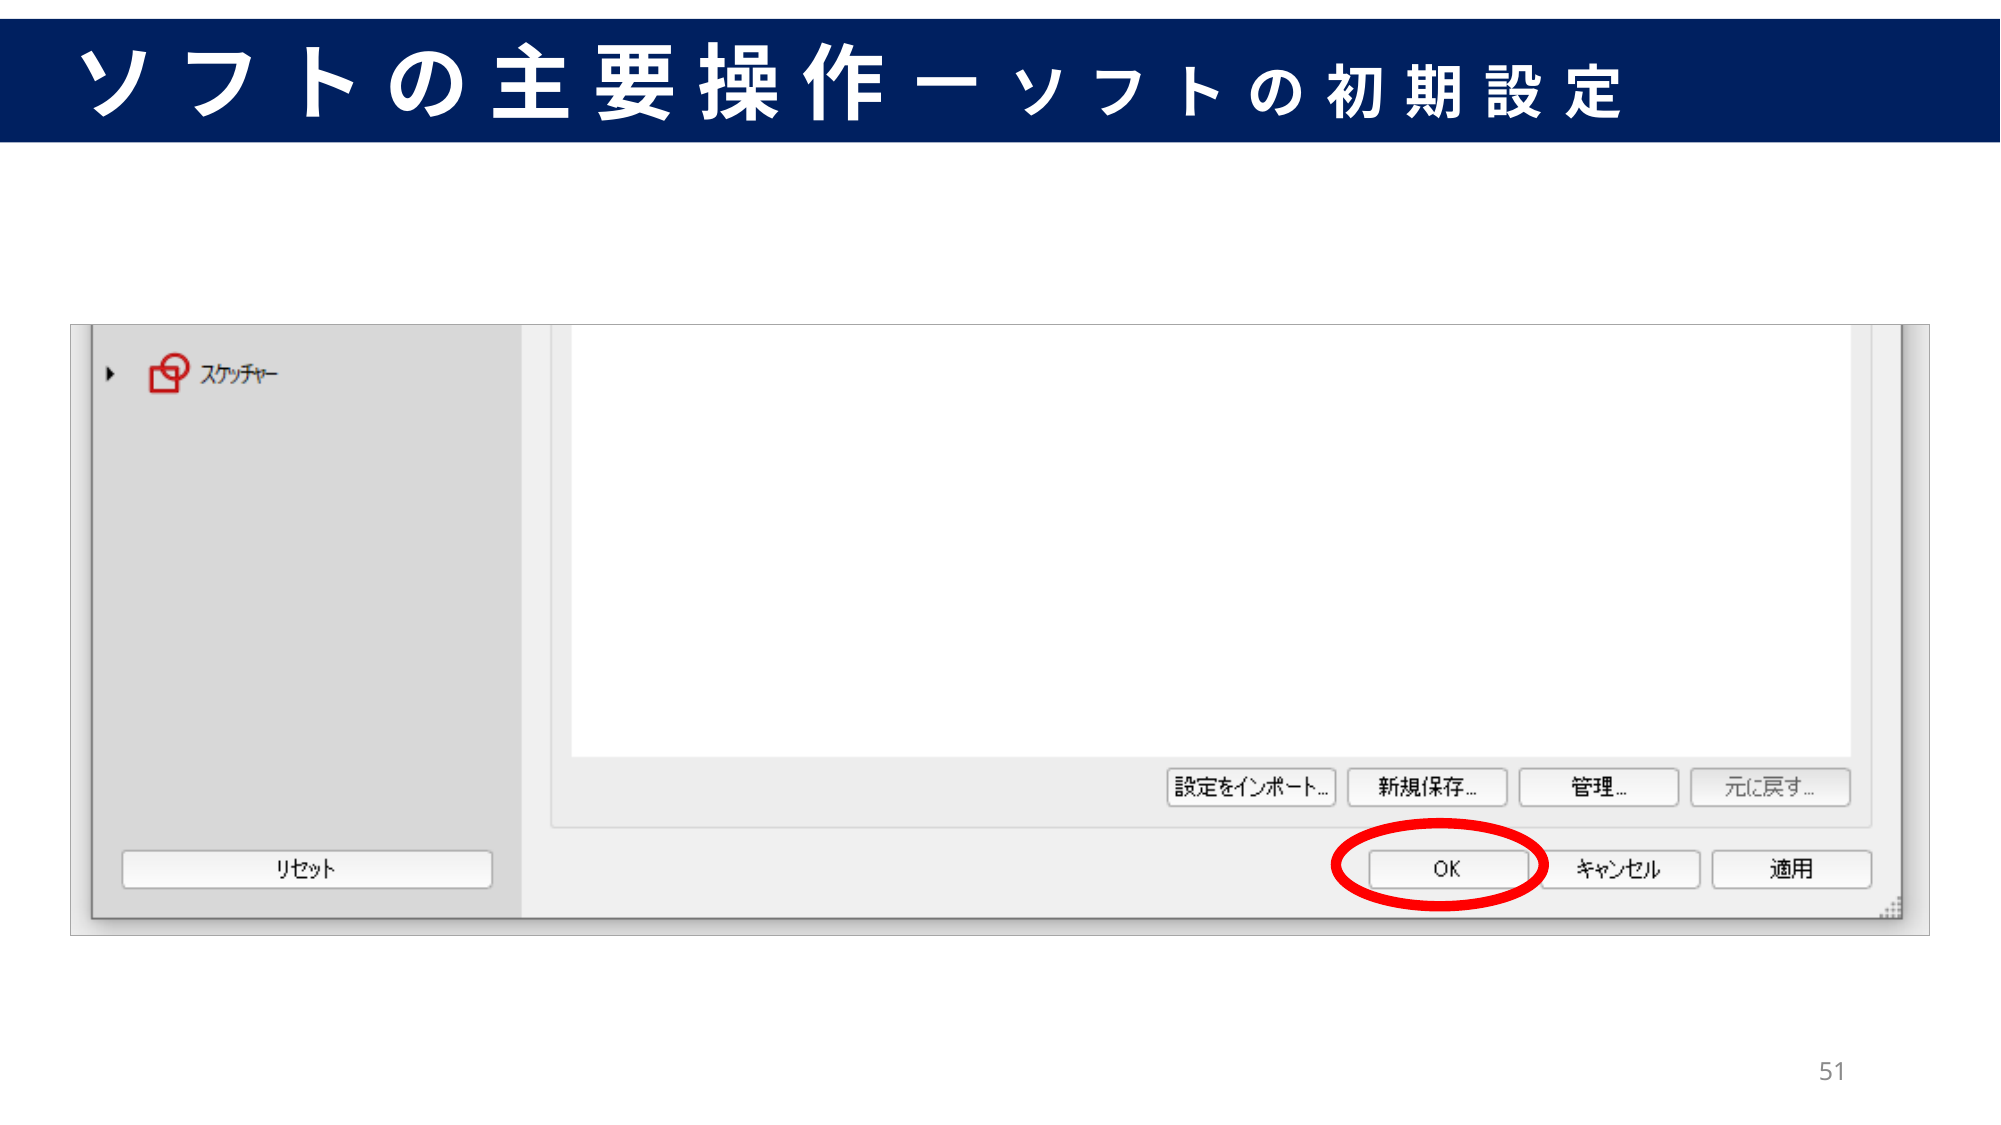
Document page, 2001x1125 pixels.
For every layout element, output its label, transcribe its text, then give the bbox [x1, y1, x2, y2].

picture [70, 324, 1930, 936]
text_box ソフトの主要操作－ソフトの初期設定 [0, 18, 2000, 143]
slide_number 51 [1412, 1042, 1863, 1103]
